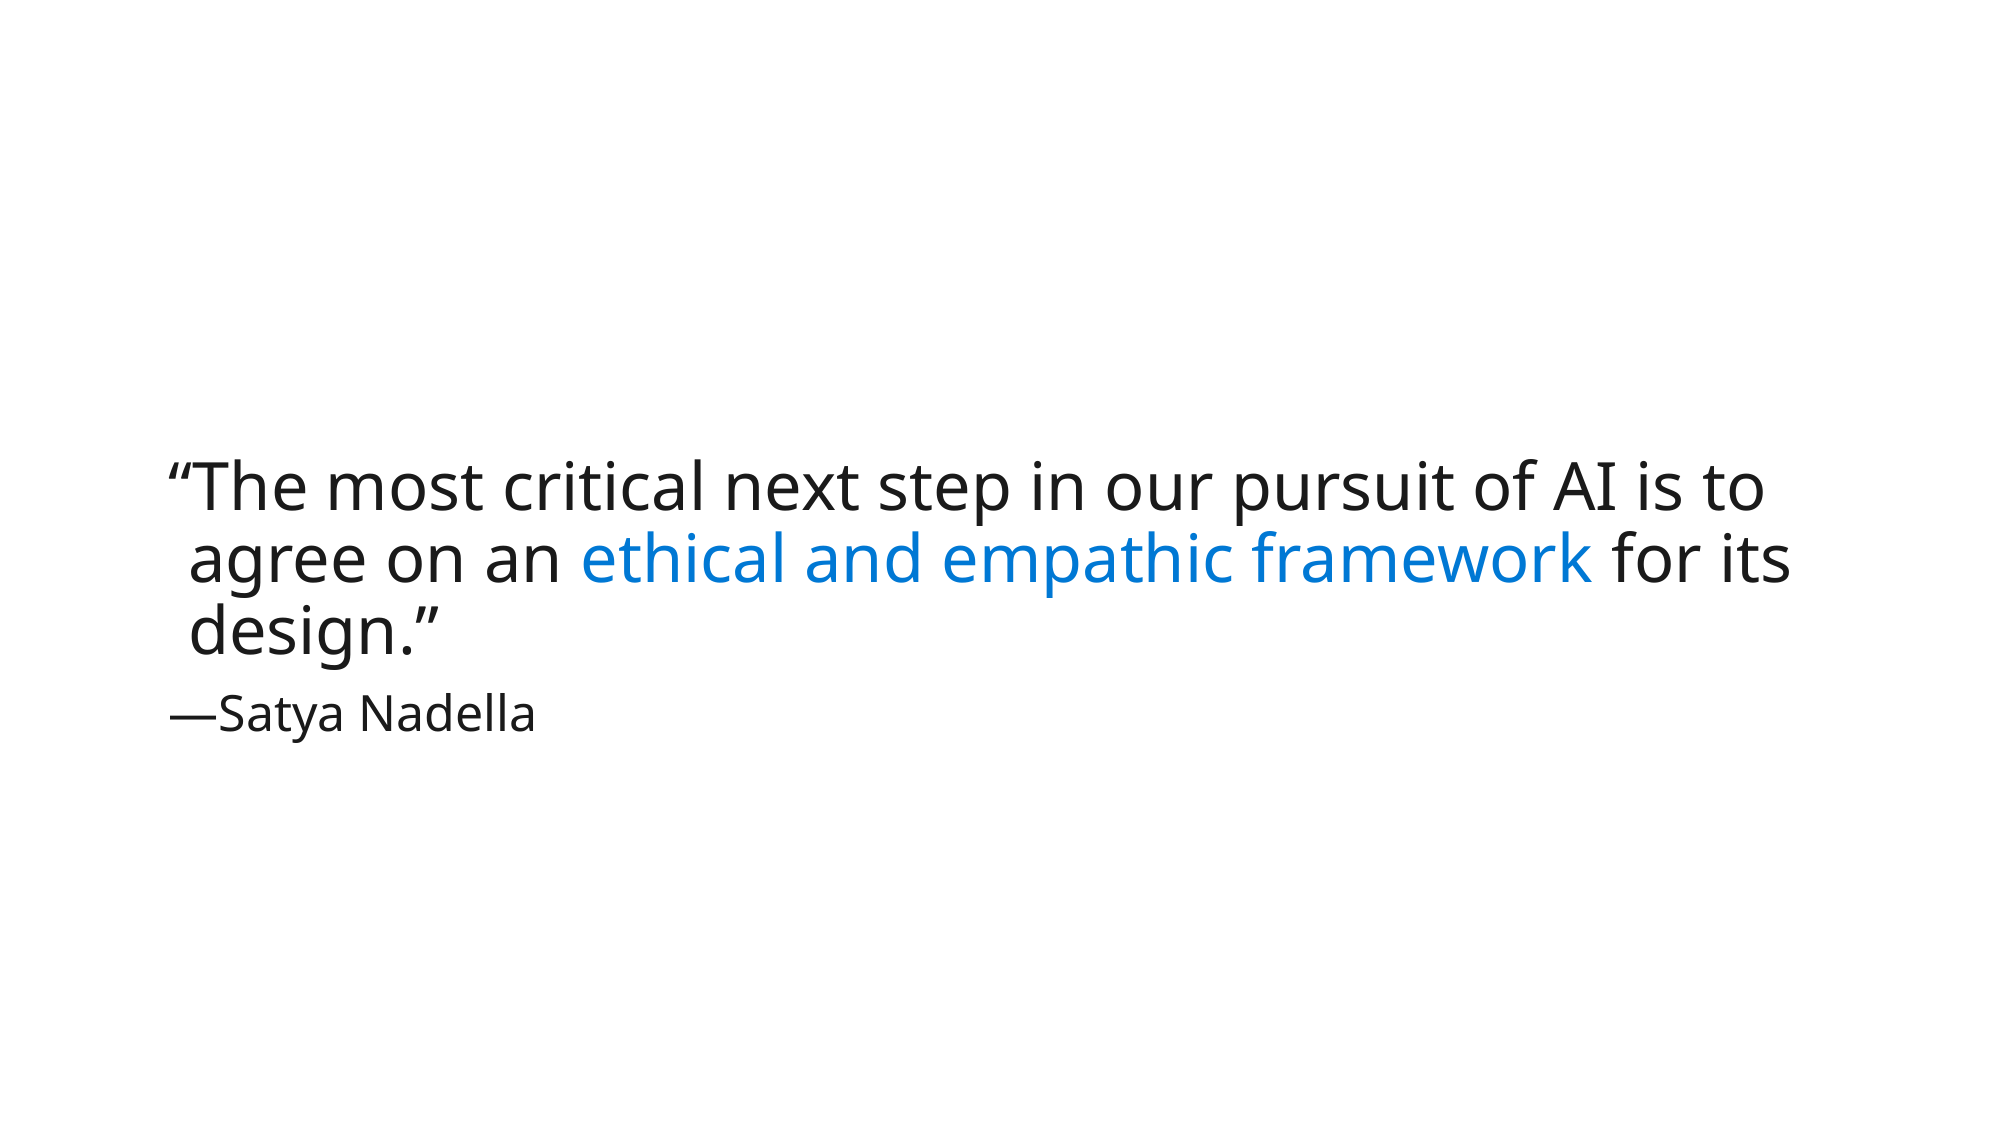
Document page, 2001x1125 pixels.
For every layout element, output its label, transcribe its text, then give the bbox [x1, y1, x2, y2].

text_box “The most critical next step in our pursuit of AI is to agree on an ethical and empathic framework for its design.” —Satya Nadella [154, 445, 1846, 749]
